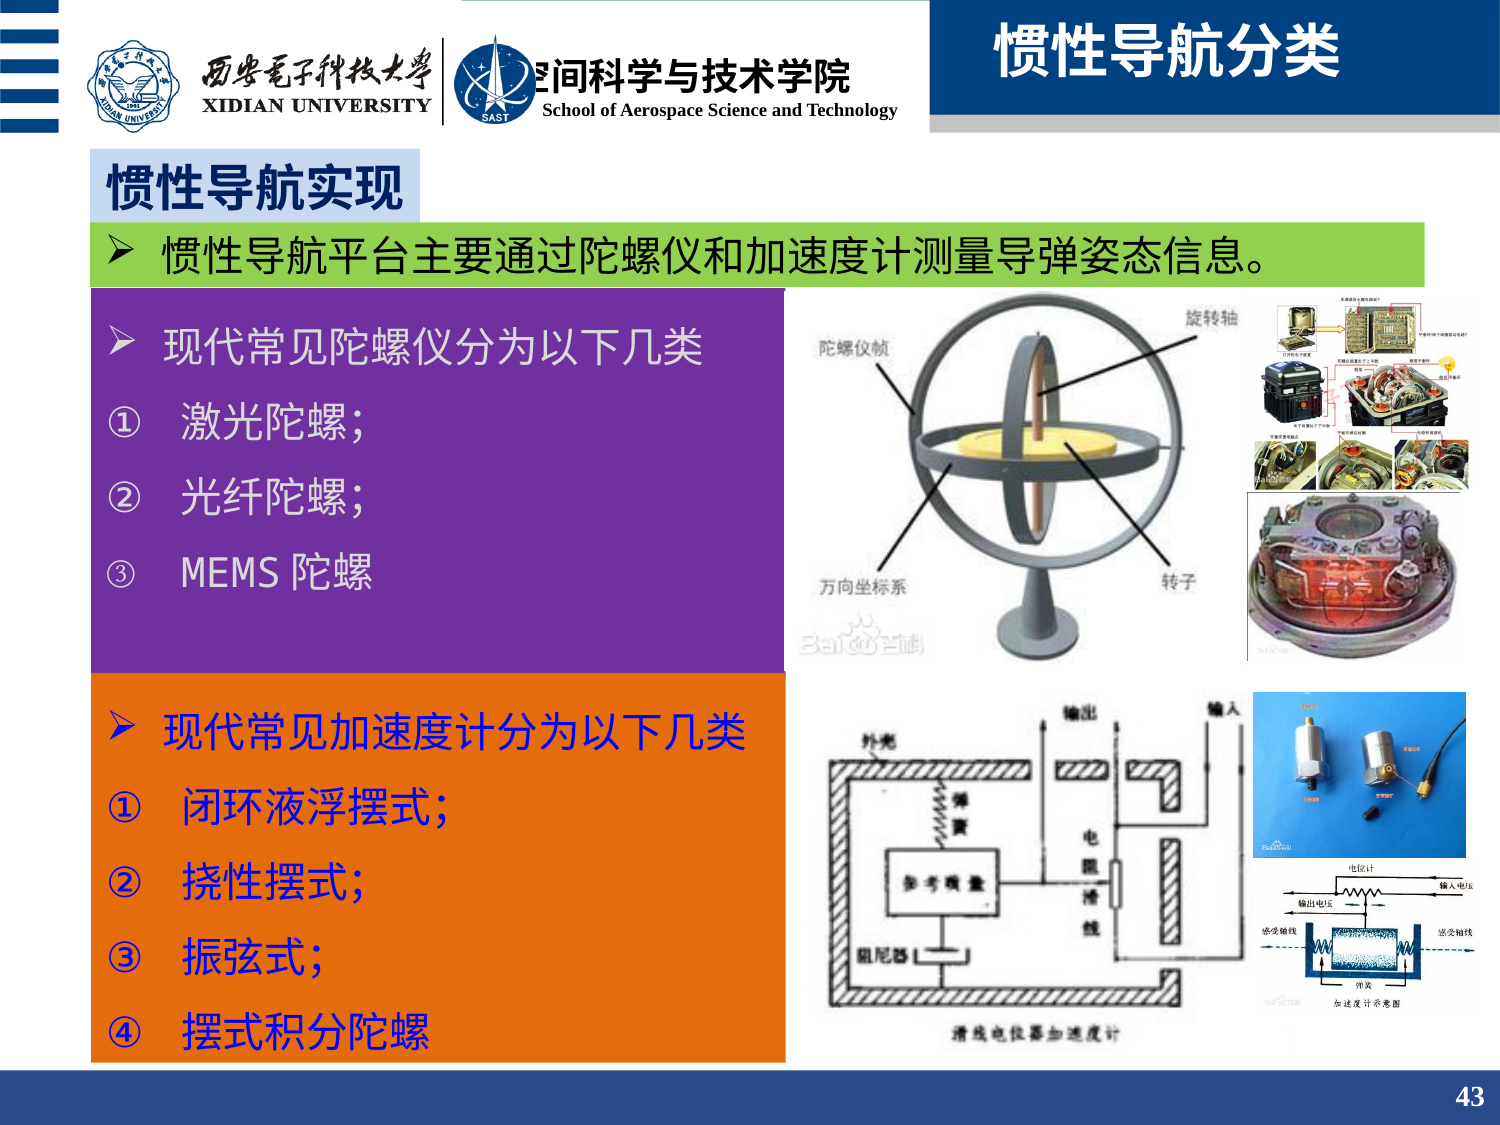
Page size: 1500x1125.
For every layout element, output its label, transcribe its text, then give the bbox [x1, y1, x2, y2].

text_box 惯性导航实现 [90, 148, 420, 222]
text_box 惯性导航分类 [977, 7, 1357, 92]
text_box 现代常见加速度计分为以下几类 闭环液浮摆式； 挠性摆式； 振弦式； 摆式积分陀螺 [91, 672, 786, 1063]
text_box 惯性导航平台主要通过陀螺仪和加速度计测量导弹姿态信息。 [89, 222, 1425, 288]
text_box 现代常见陀螺仪分为以下几类 激光陀螺； 光纤陀螺； MEMS陀螺 [91, 288, 786, 672]
picture [0, 0, 1500, 1070]
